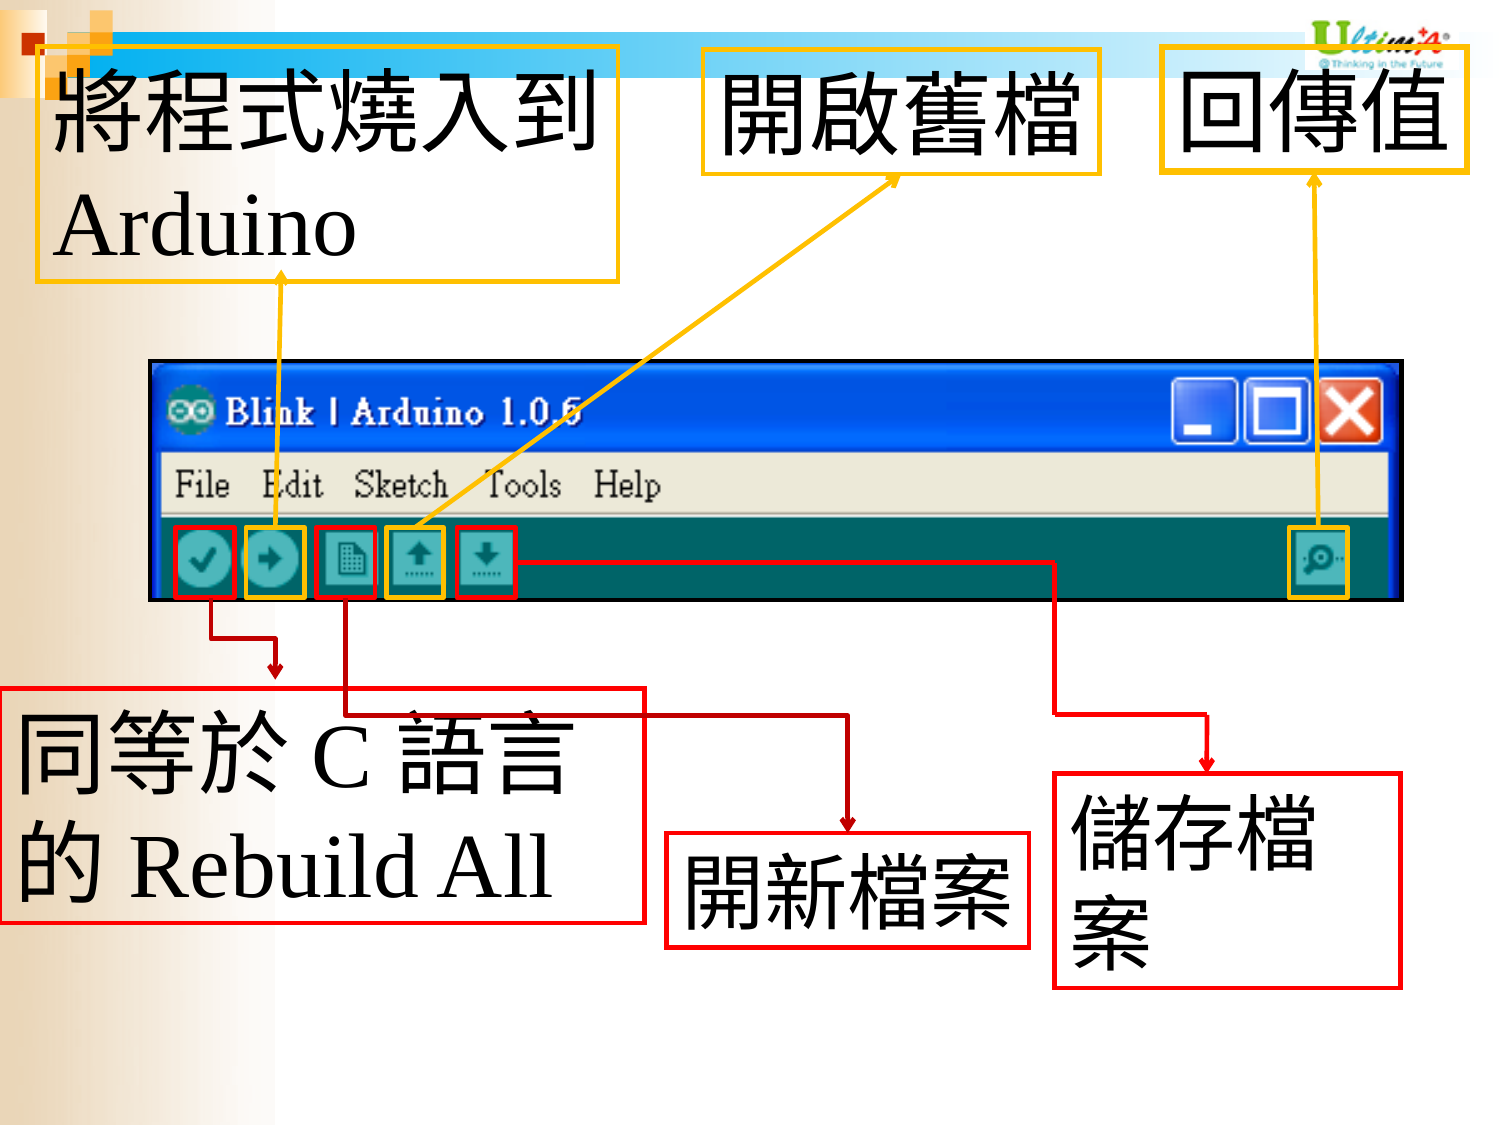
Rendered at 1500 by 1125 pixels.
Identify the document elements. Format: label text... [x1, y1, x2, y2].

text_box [149, 395, 408, 402]
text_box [482, 108, 835, 560]
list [840, 363, 1400, 598]
text_box 回傳值 [1161, 46, 1467, 172]
text_box 開啟舊檔 [702, 49, 1100, 175]
text_box 同等於C語言的Rebuild All [0, 688, 473, 924]
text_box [478, 463, 715, 967]
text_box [515, 562, 1208, 774]
picture [1305, 19, 1459, 46]
text_box 將程式燒入到 Arduino [37, 46, 618, 282]
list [152, 363, 477, 598]
text_box 儲存檔案 [1054, 773, 1401, 989]
text_box 開新檔案 [719, 833, 1030, 948]
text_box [201, 606, 285, 672]
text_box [1138, 347, 1494, 353]
